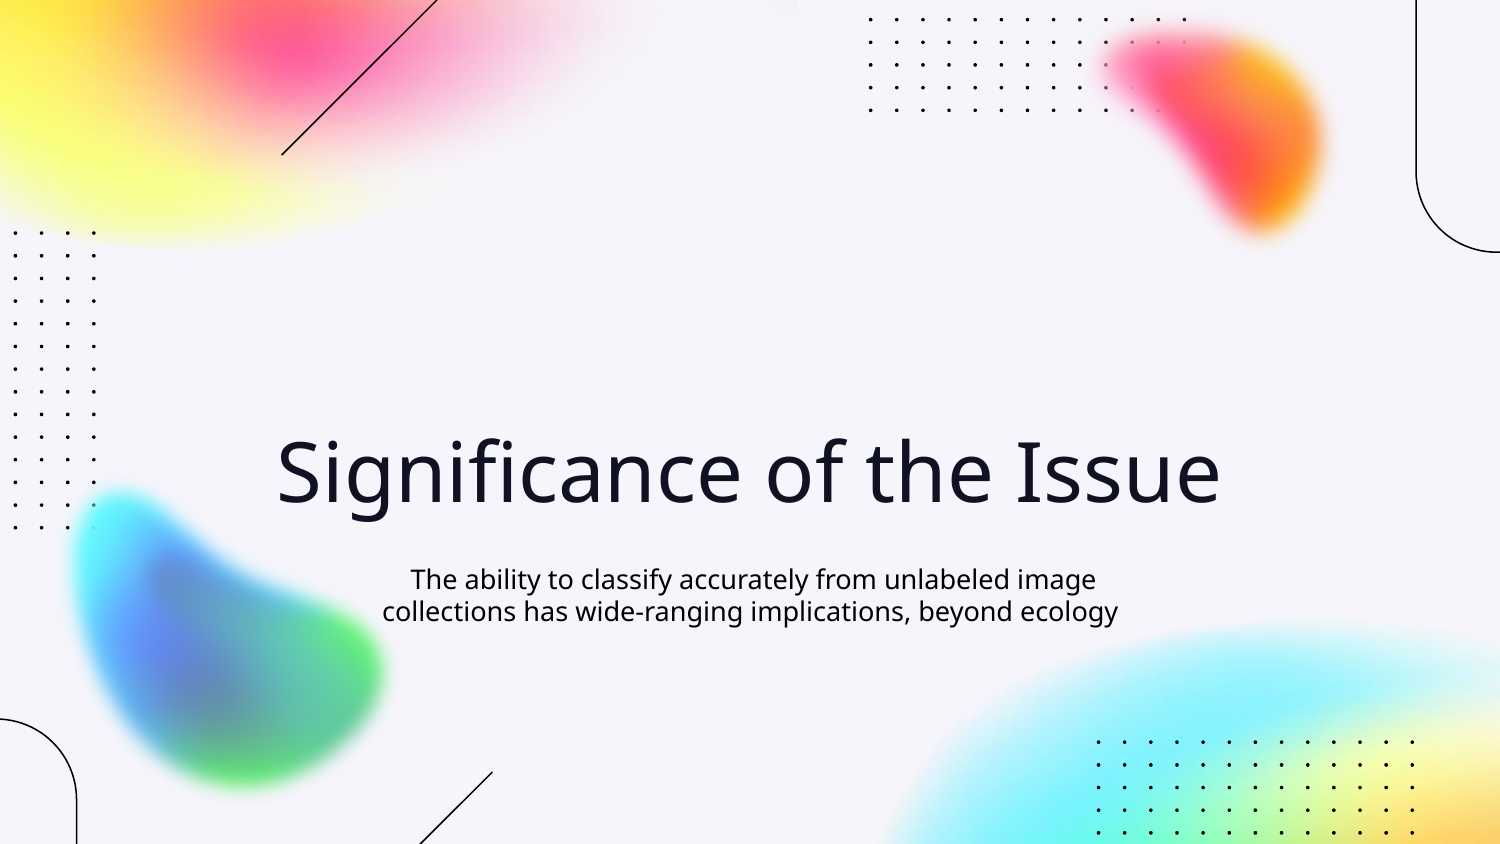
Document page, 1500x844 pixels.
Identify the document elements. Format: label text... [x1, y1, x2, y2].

subtitle The ability to classify accurately from unlabeled image collections has wide-ranging implications, beyond ecology [348, 547, 1152, 629]
title Significance of the Issue [210, 227, 1290, 535]
picture [0, 0, 1500, 844]
